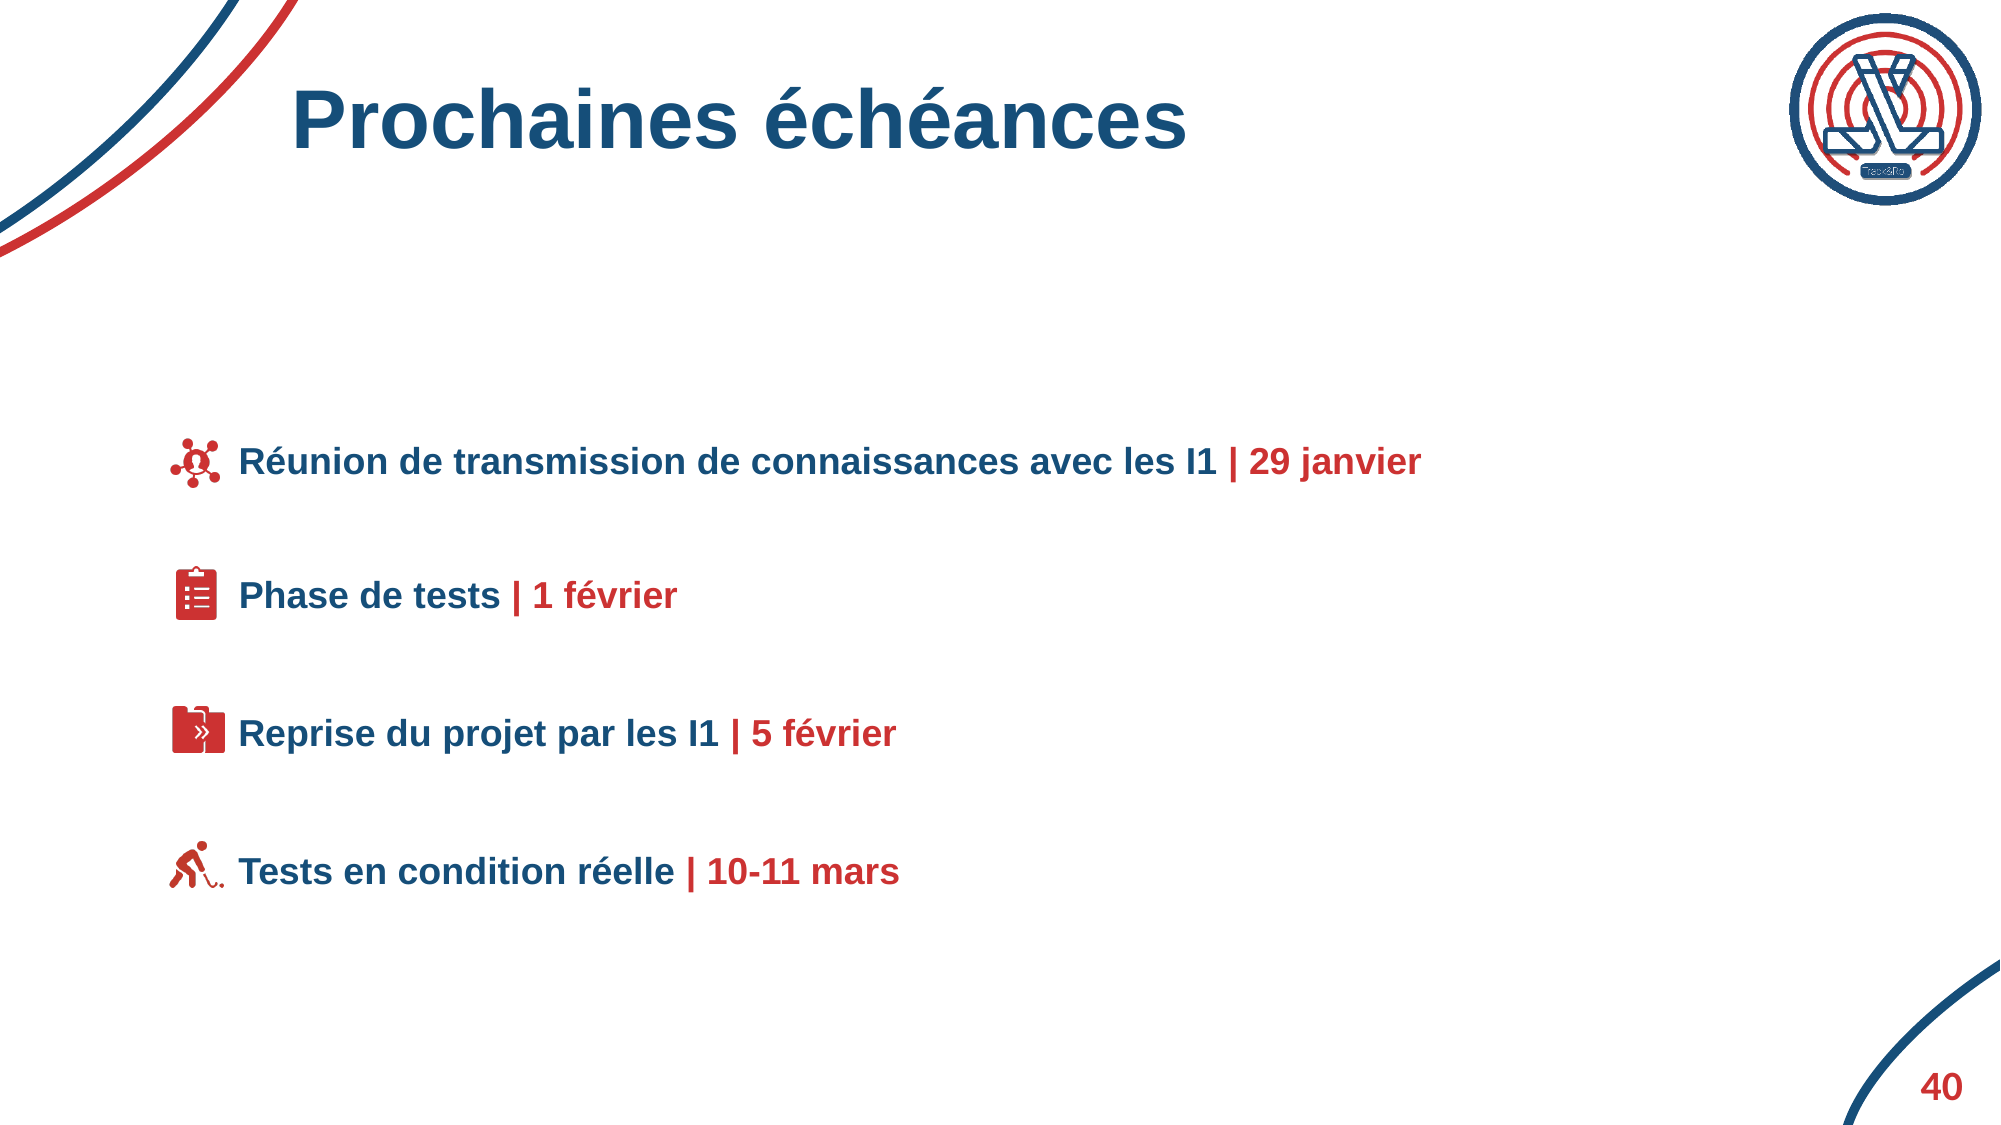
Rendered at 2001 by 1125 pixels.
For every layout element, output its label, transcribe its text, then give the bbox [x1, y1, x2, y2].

text_box Phase de tests | 1 février [223, 563, 722, 624]
text_box Reprise du projet par les I1 | 5 février [223, 701, 932, 762]
text_box Tests en condition réelle | 10-11 mars [223, 839, 1032, 900]
text_box [0, 0, 235, 229]
text_box [0, 0, 294, 254]
text_box Réunion de transmission de connaissances avec les I1 | 29 janvier [223, 429, 1462, 490]
text_box [1903, 963, 2000, 1125]
text_box Prochaines échéances [277, 57, 1322, 173]
text_box [1846, 1052, 1893, 1125]
picture [168, 836, 225, 893]
text_box 40 [1893, 1042, 1991, 1125]
picture [170, 701, 227, 757]
picture [168, 436, 222, 490]
picture [1784, 8, 1986, 210]
picture [168, 566, 224, 622]
